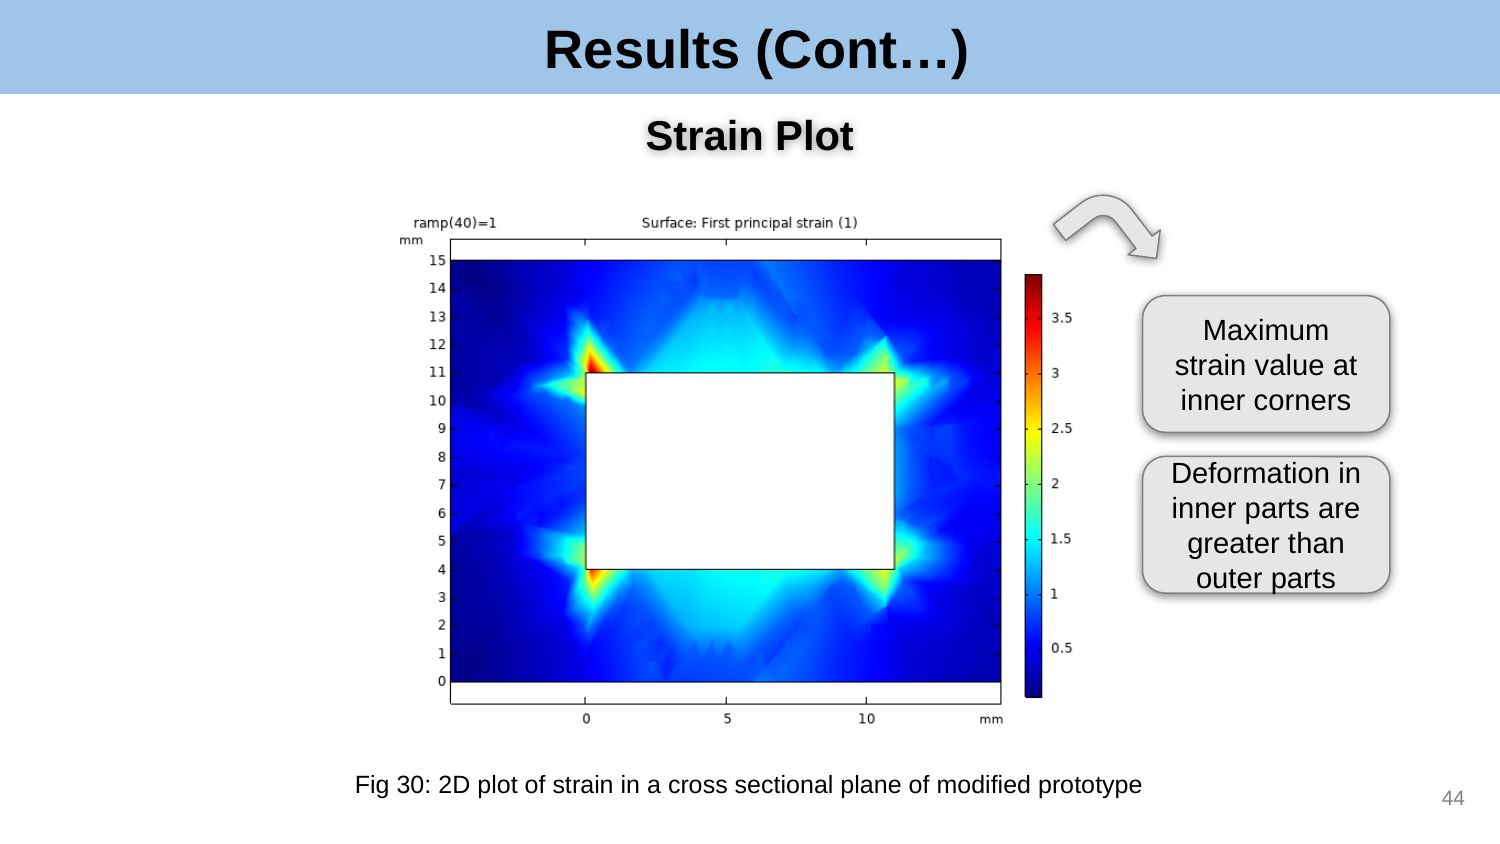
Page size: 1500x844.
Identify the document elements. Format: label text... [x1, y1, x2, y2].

picture [396, 199, 1103, 730]
text_box Fig 30: 2D plot of strain in a cross sectional plane of modified prototype [319, 753, 1181, 814]
text_box Strain Plot [618, 93, 882, 174]
slide_number ‹#› [1389, 764, 1480, 830]
text_box Deformation in inner parts are greater than outer parts [1142, 456, 1390, 594]
text_box Maximum strain value at inner corners [1142, 295, 1390, 433]
text_box [1089, 195, 1161, 259]
title Results (Cont…) [0, 0, 1500, 94]
